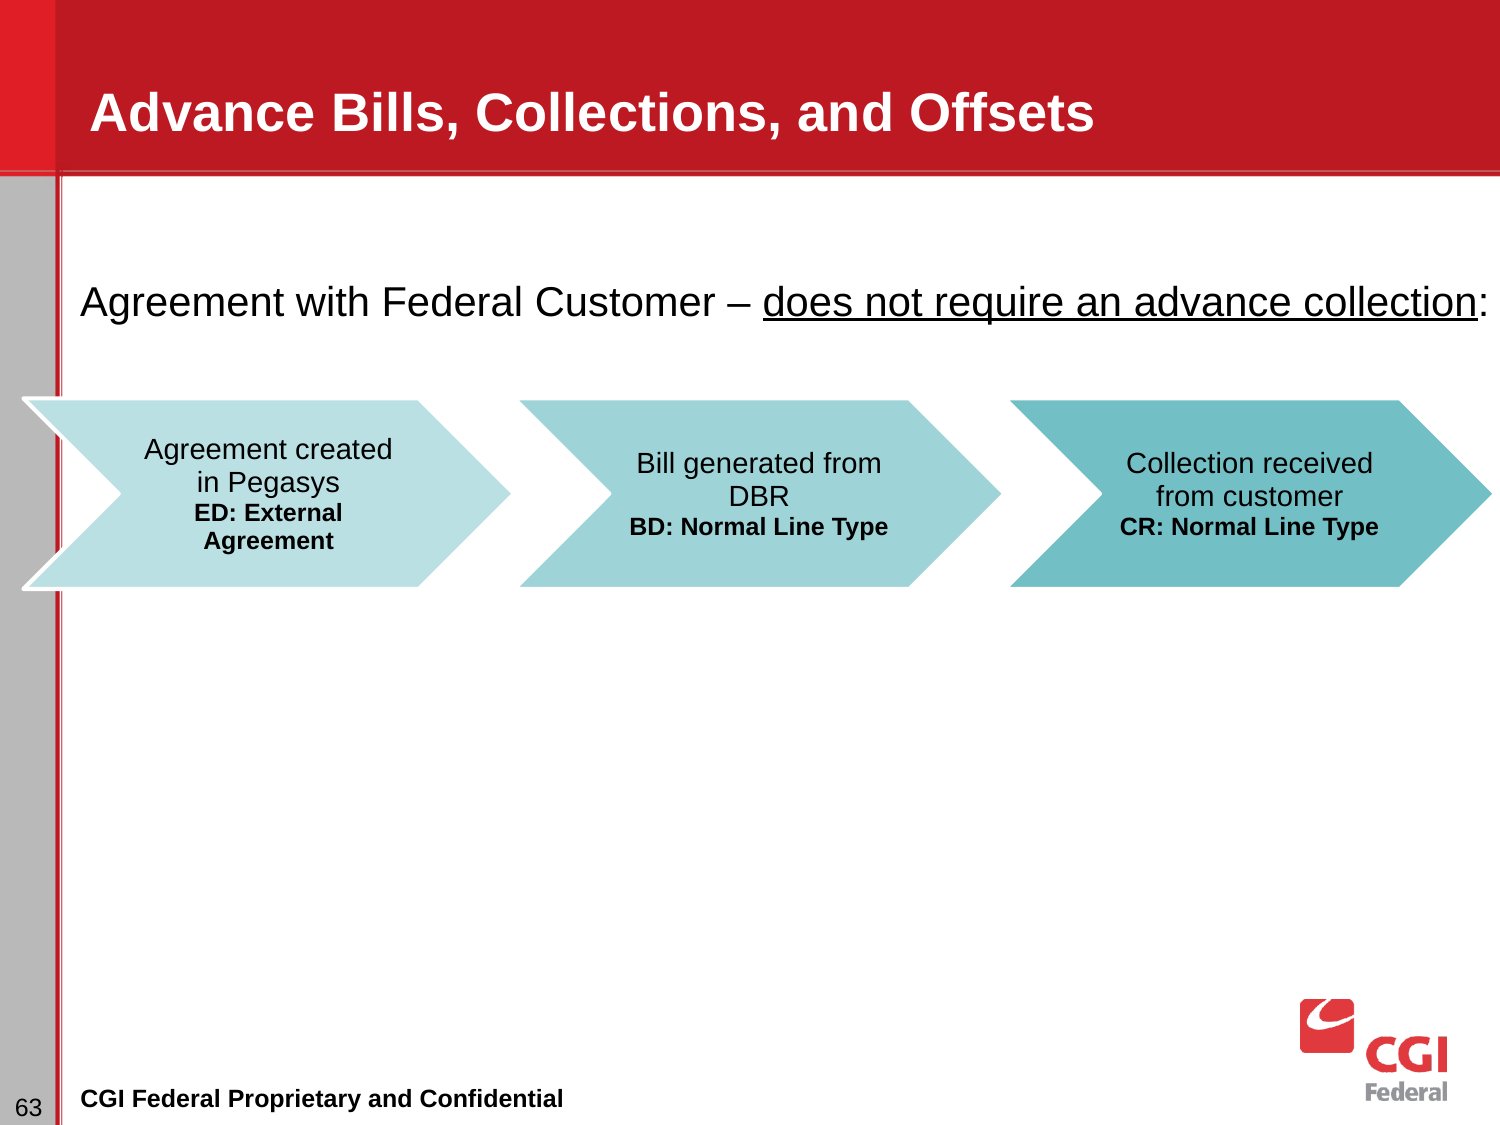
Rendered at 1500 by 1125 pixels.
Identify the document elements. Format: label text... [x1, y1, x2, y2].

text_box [23, 398, 1496, 590]
text_box Agreement with Federal Customer – does not require an advance collection: [65, 266, 1500, 432]
footer CGI Federal Proprietary and Confidential [65, 1074, 1216, 1125]
picture [1300, 999, 1447, 1101]
title Advance Bills, Collections, and Offsets [74, 57, 1468, 151]
picture [0, 0, 1500, 1084]
slide_number 63 [0, 1084, 79, 1124]
